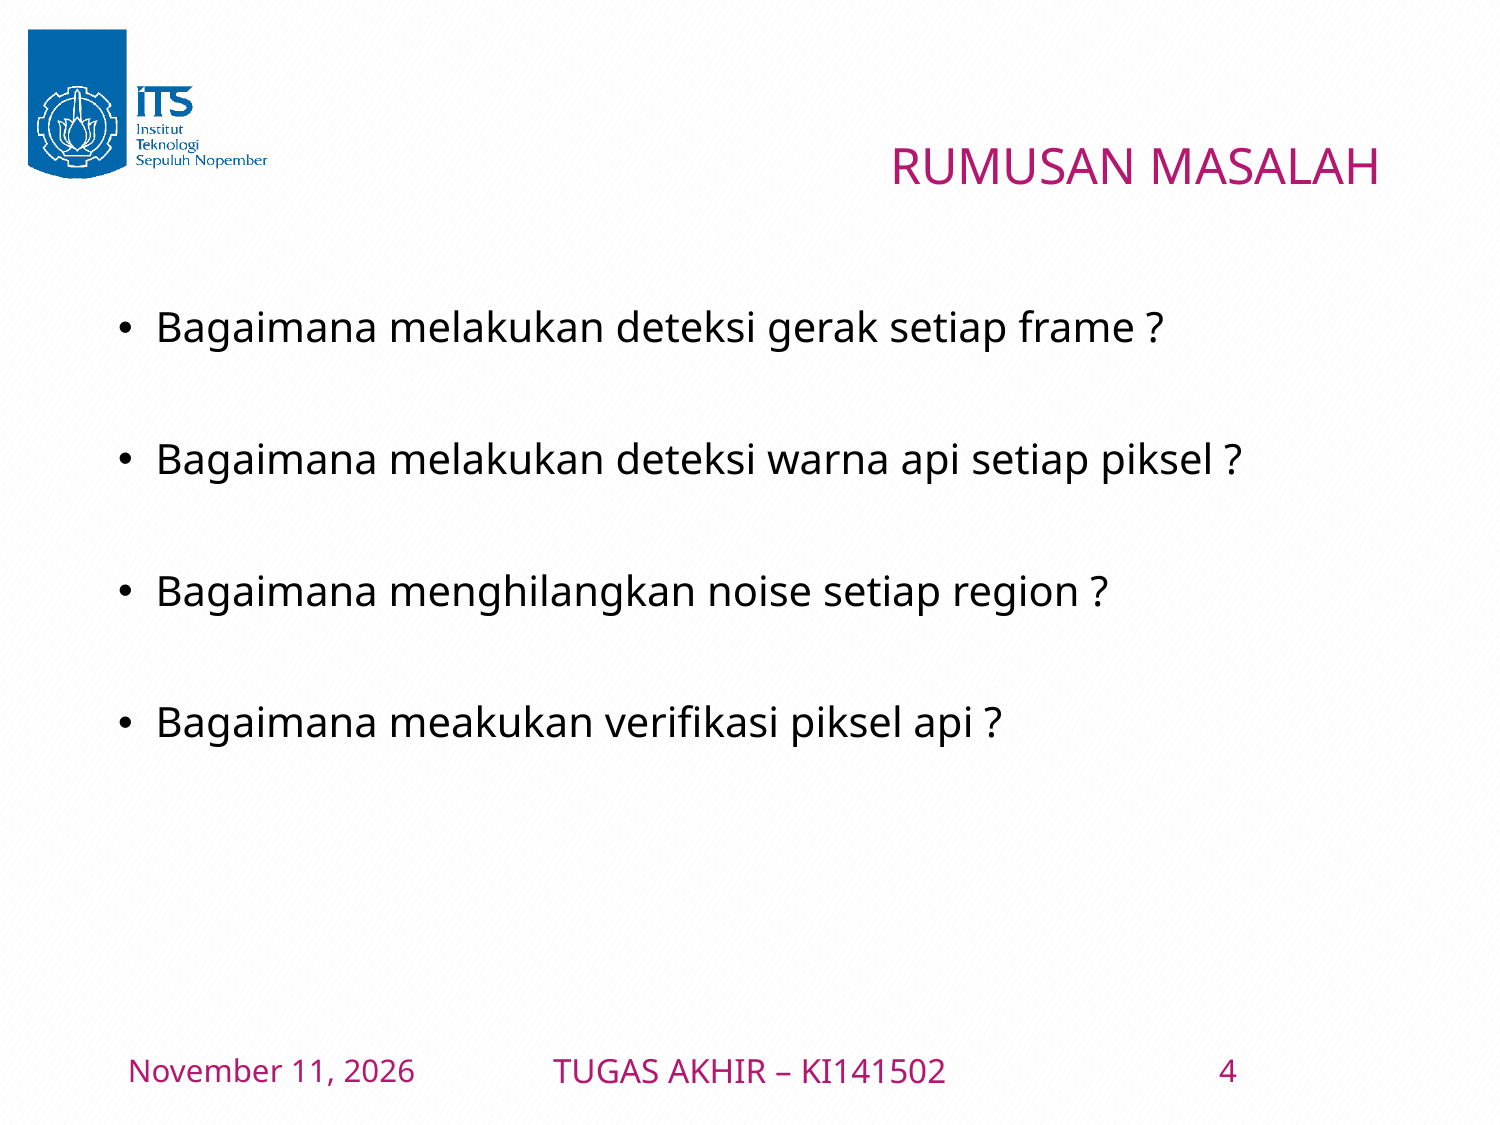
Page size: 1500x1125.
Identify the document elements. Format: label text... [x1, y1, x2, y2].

title RUMUSAN MASALAH [103, 59, 1397, 278]
picture [19, 21, 274, 187]
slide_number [103, 1042, 441, 1103]
slide_number 4 [1059, 1042, 1397, 1103]
list Bagaimana melakukan deteksi gerak setiap frame ? Bagaimana melakukan deteksi warna api setiap piksel ? Bagaimana menghilangkan noise setiap region ? Bagaimana meakukan verifikasi piksel api ? [103, 299, 1397, 1014]
footer TUGAS AKHIR – KI141502 [496, 1042, 1004, 1103]
